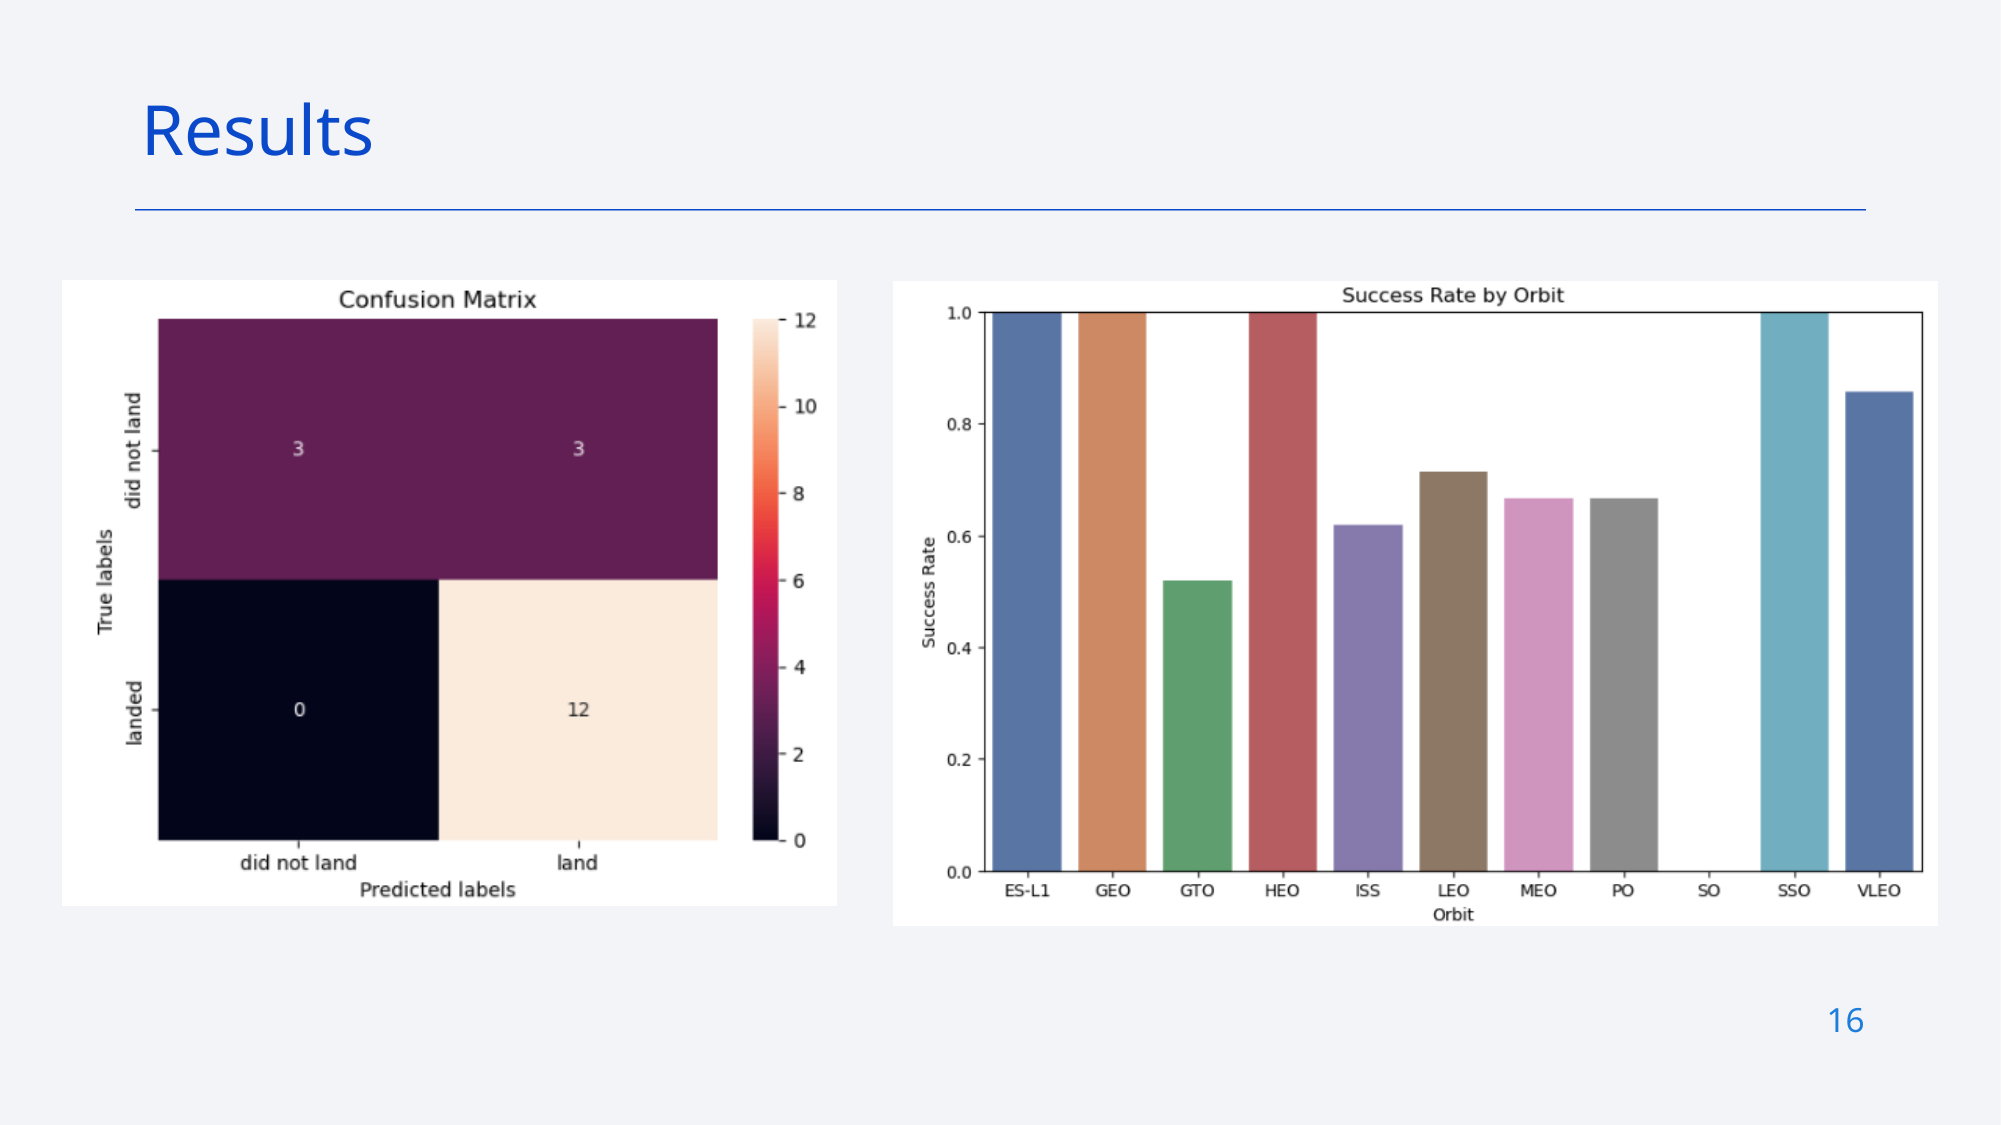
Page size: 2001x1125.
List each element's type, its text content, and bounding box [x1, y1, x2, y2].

text_box Results [126, 88, 1852, 179]
picture [0, 0, 2001, 1125]
slide_number 16 [1429, 988, 1880, 1055]
